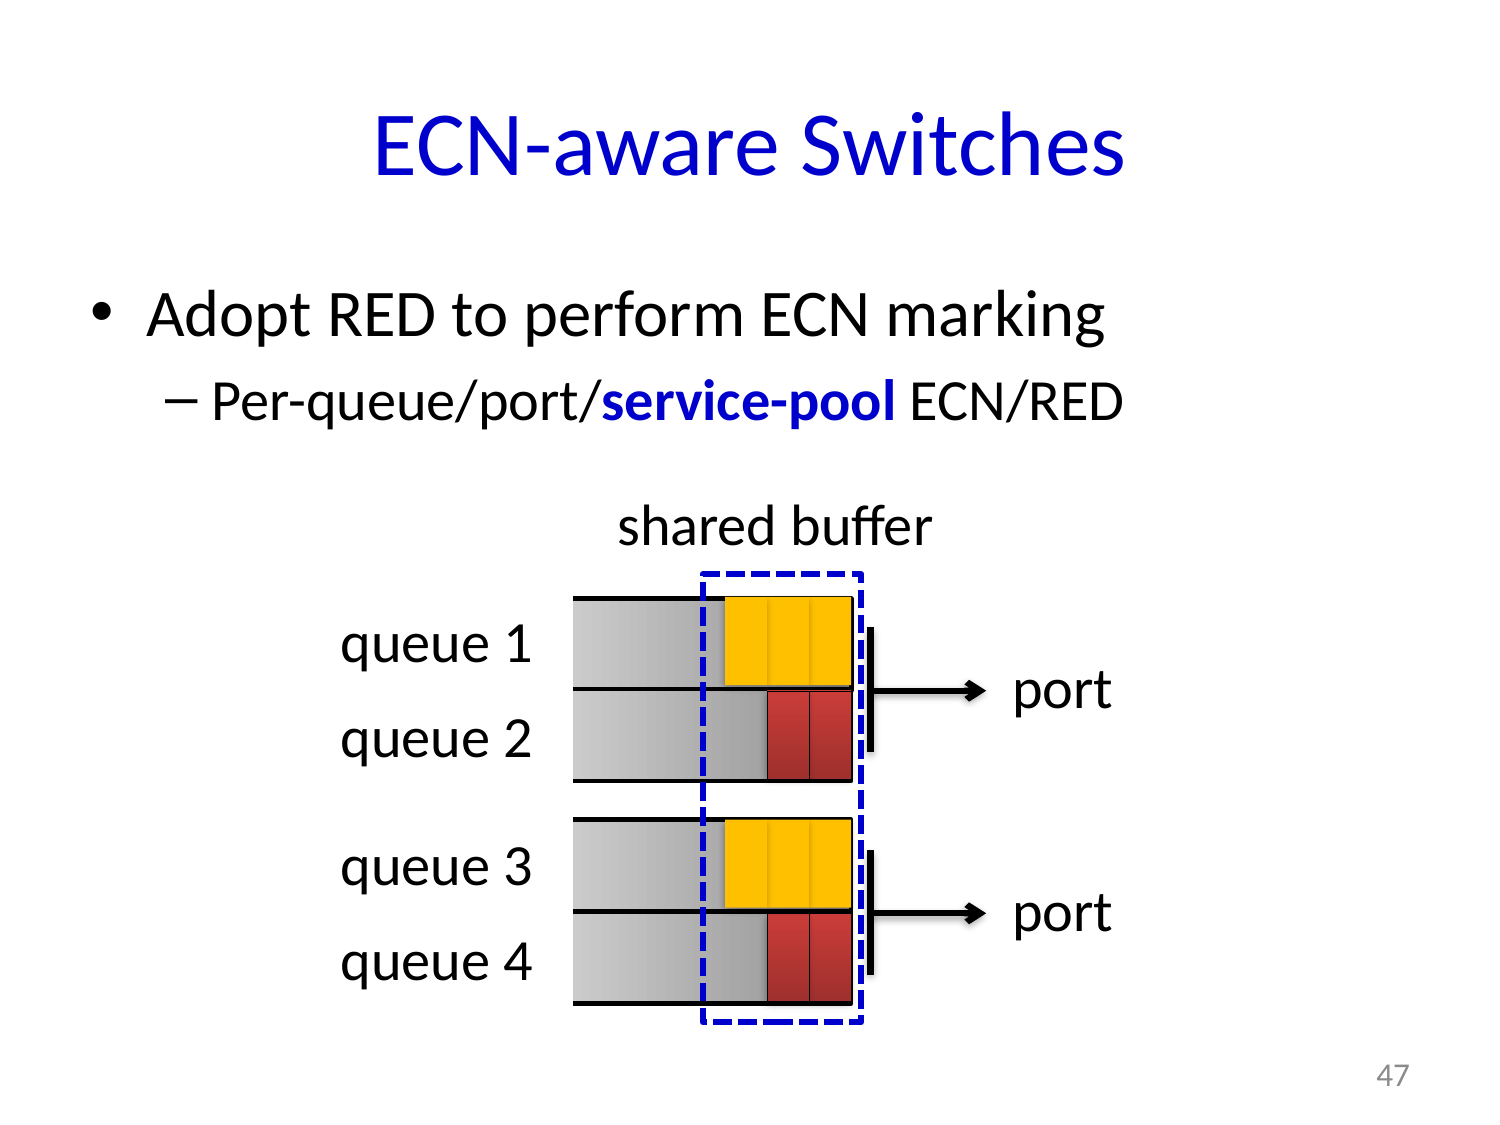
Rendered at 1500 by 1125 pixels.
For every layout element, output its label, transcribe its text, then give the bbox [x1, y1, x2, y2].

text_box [572, 911, 852, 1004]
text_box port [990, 642, 1164, 728]
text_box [870, 627, 987, 753]
text_box queue 2 [301, 692, 567, 777]
text_box queue 3 [301, 819, 570, 905]
text_box queue 1 [301, 596, 573, 682]
text_box queue 4 [301, 914, 567, 1000]
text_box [572, 598, 852, 688]
title ECN-aware Switches [75, 45, 1425, 233]
text_box shared buffer [557, 479, 1007, 565]
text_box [870, 849, 987, 976]
list Adopt RED to perform ECN marking Per-queue/port/service-pool ECN/RED [75, 262, 1425, 1005]
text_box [572, 819, 852, 910]
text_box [572, 688, 852, 782]
text_box [701, 572, 863, 1024]
text_box port [990, 865, 1164, 951]
slide_number 47 [1074, 1042, 1425, 1103]
